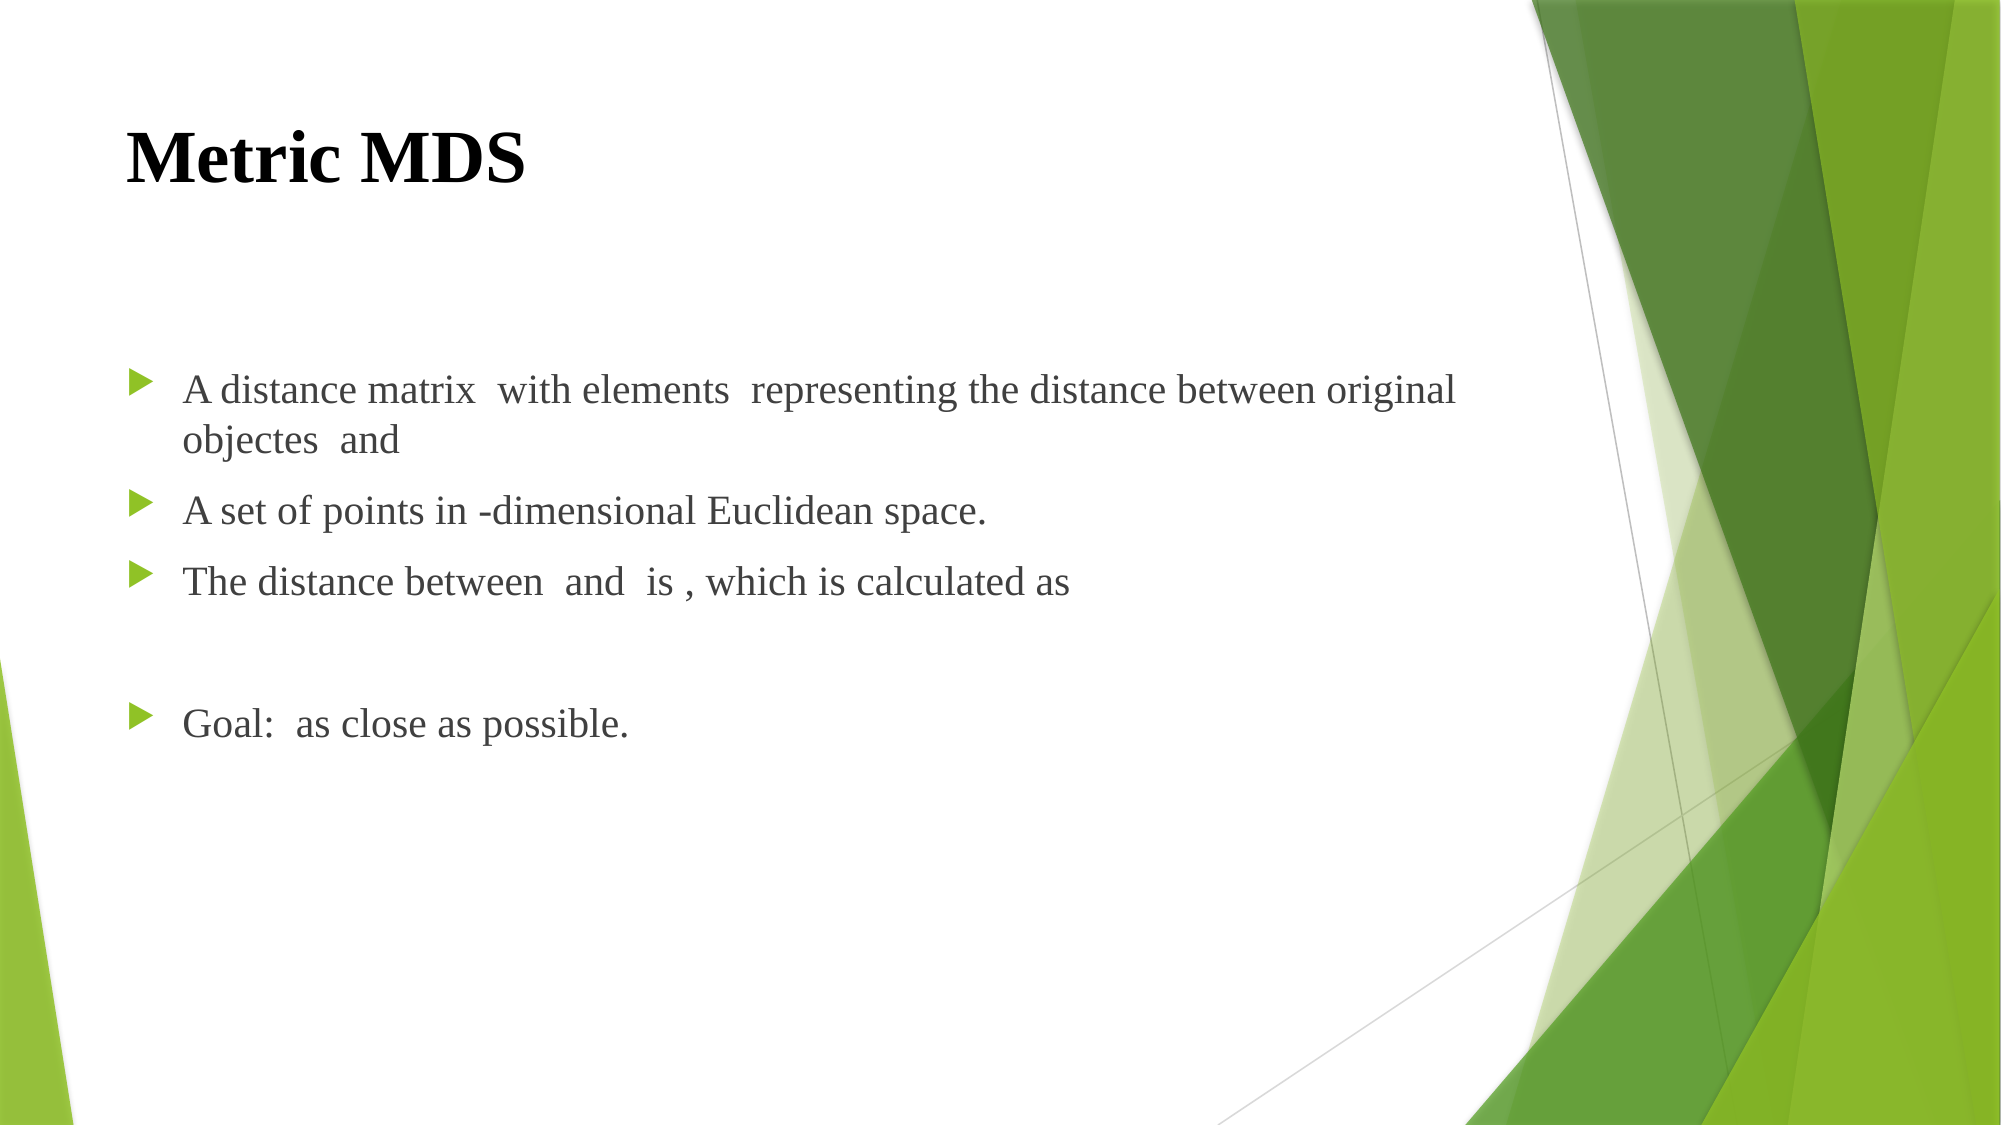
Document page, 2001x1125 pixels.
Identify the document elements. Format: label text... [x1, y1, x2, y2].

title Metric MDS [111, 99, 1522, 317]
